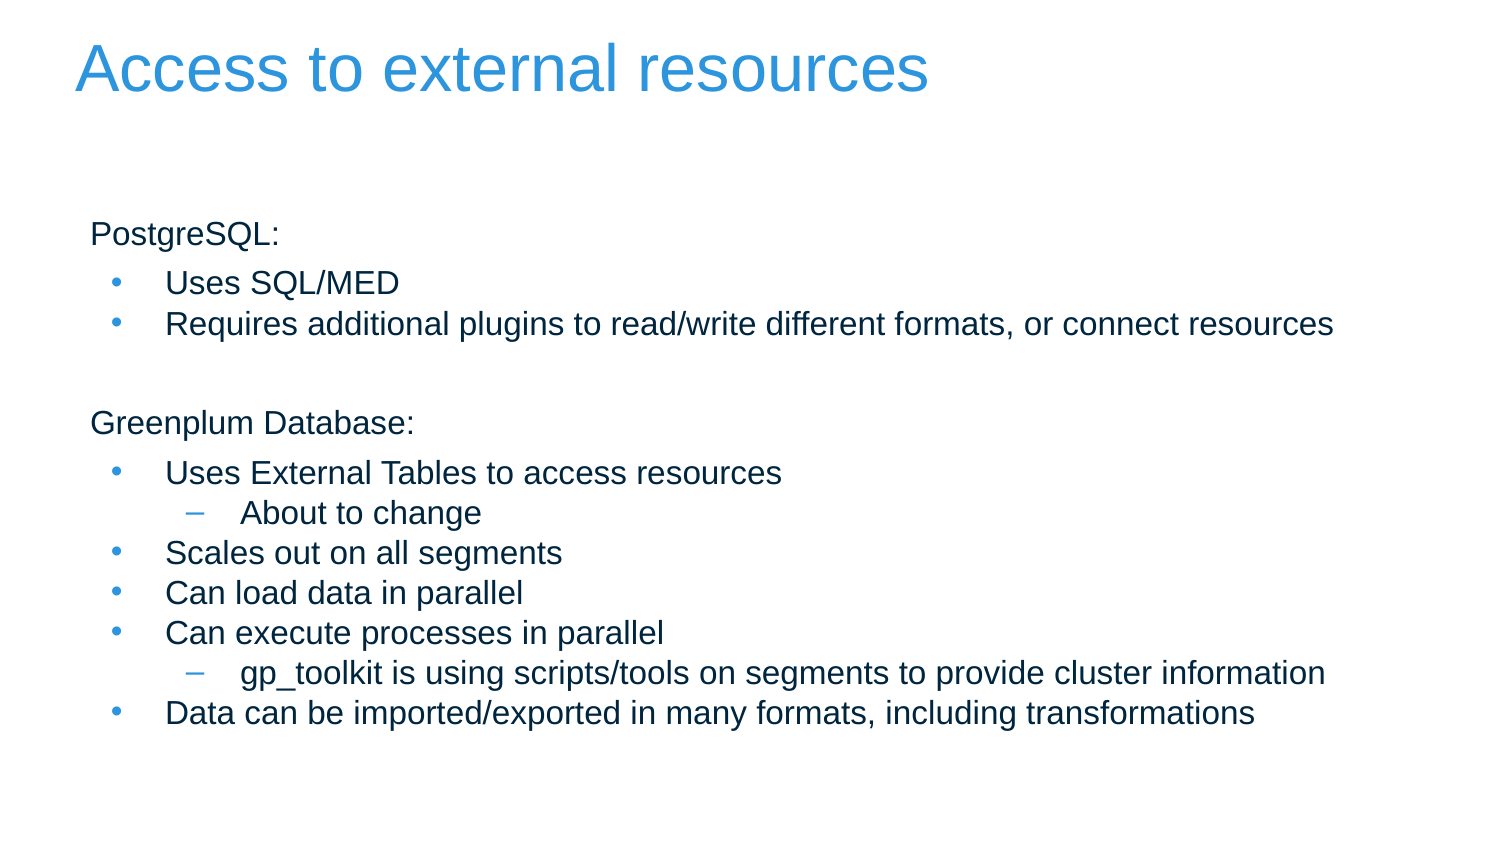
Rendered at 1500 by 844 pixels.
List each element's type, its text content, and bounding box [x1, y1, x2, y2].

list PostgreSQL: Uses SQL/MED Requires additional plugins to read/write different formats, or connect resources Greenplum Database: Uses External Tables to access resources About to change Scales out on all segments Can load data in parallel Can execute processes in parallel gp_toolkit is using scripts/tools on segments to provide cluster information Data can be imported/exported in many formats, including transformations [75, 196, 1425, 754]
title Access to external resources [75, 33, 1425, 175]
